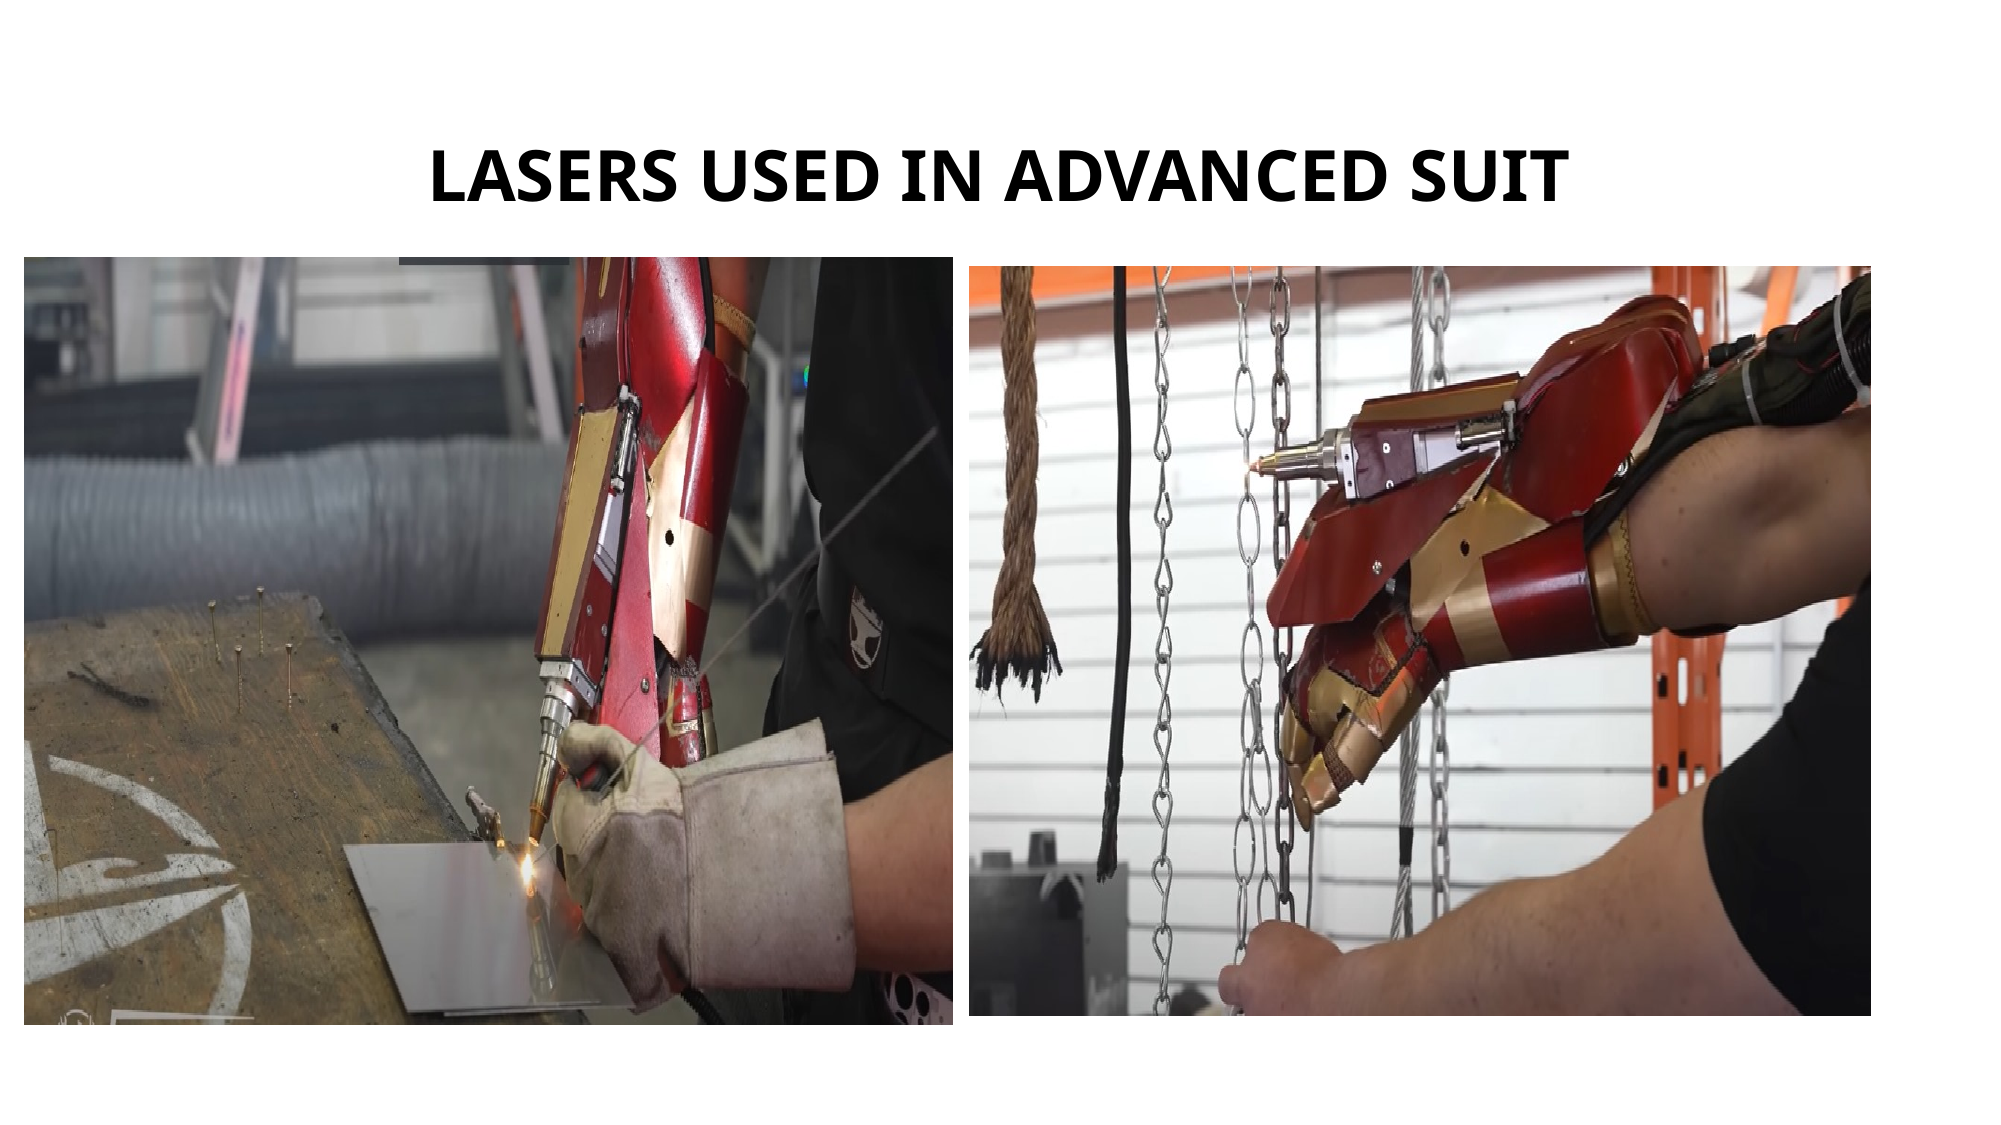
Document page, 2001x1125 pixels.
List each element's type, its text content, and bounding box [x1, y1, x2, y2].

title LASERs used in Advanced Suit [149, 99, 1849, 258]
picture [23, 256, 954, 1026]
picture [968, 266, 1871, 1016]
